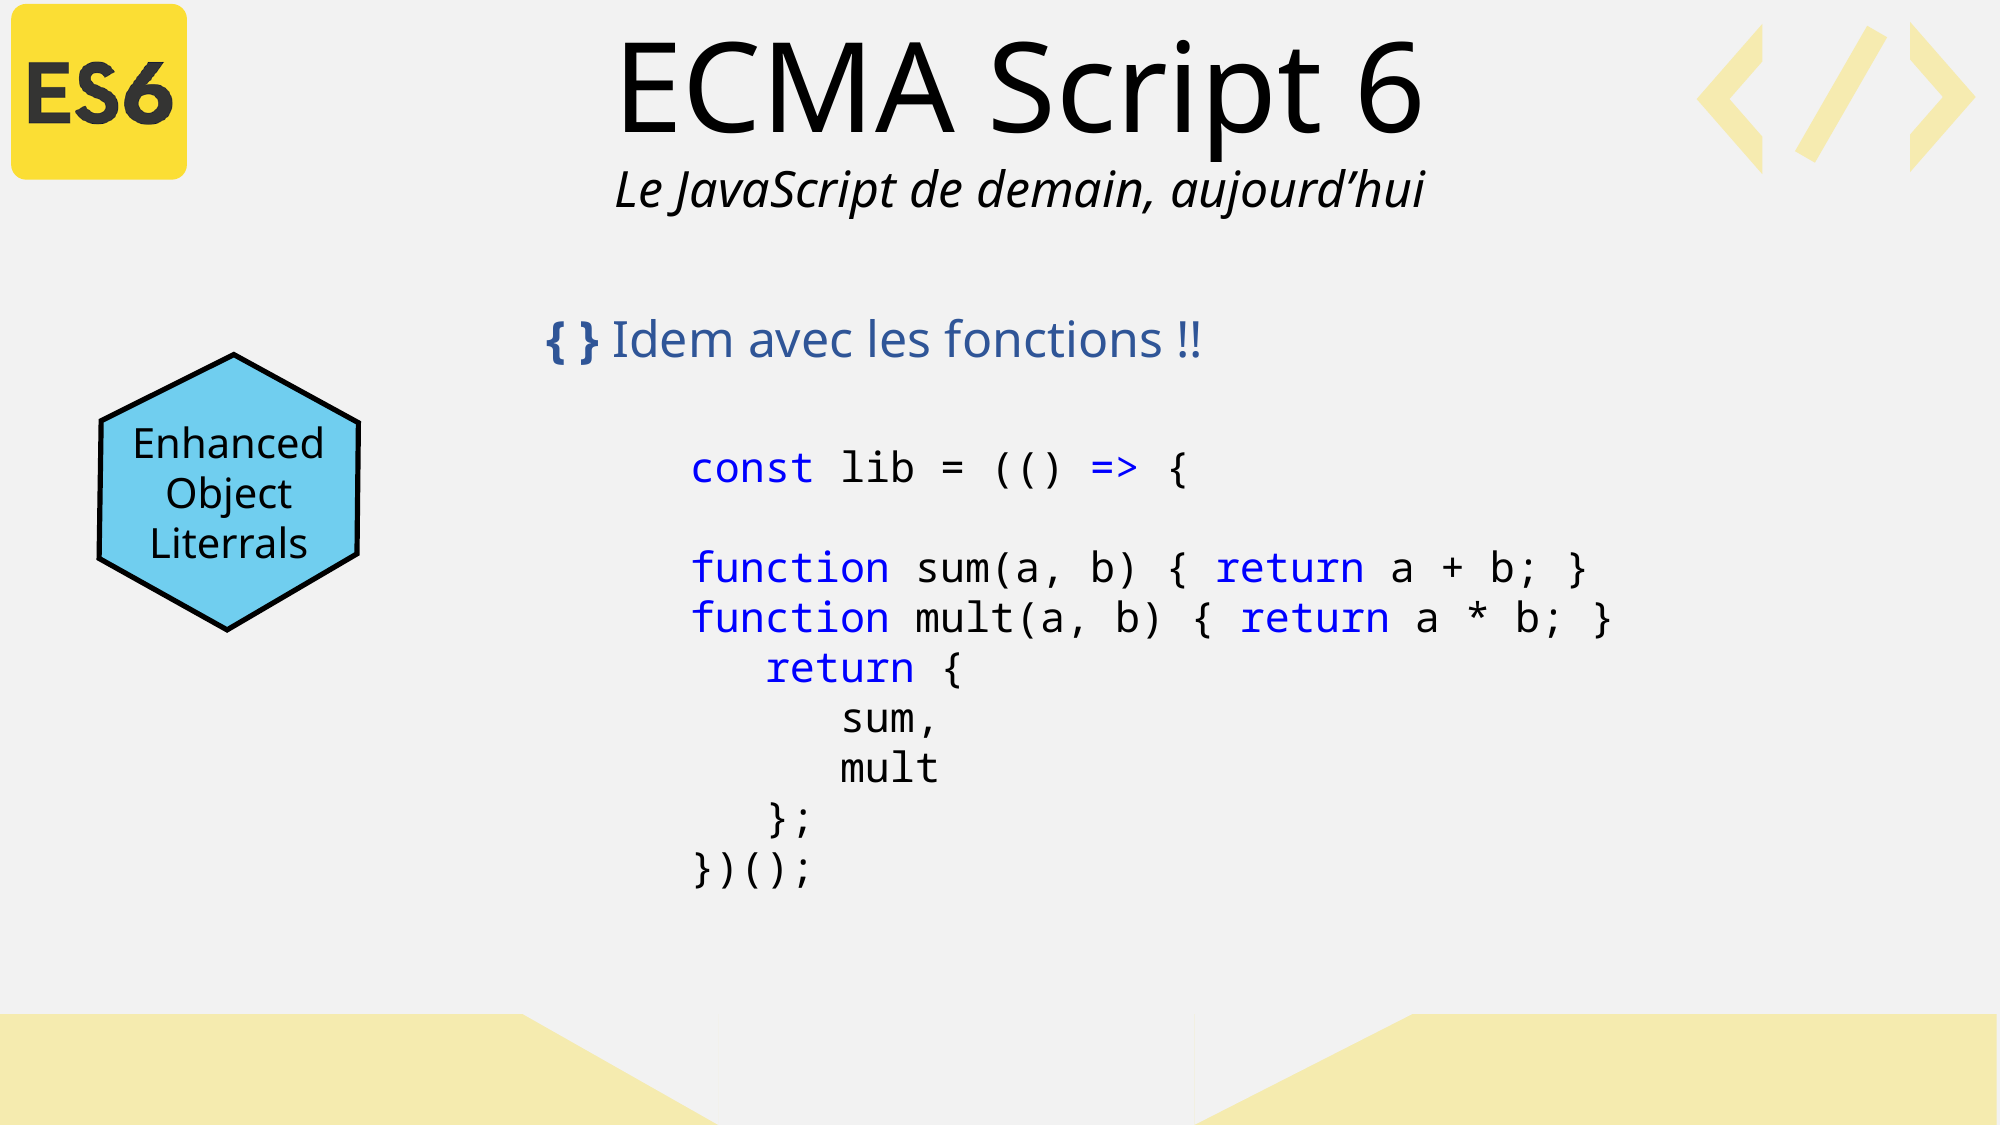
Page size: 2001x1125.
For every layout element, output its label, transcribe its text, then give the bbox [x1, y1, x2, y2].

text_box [0, 1014, 719, 1125]
text_box Enhanced Object Literrals [98, 353, 360, 632]
picture [11, 3, 187, 180]
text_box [1696, 0, 1976, 193]
text_box ECMA Script 6 Le JavaScript de demain, aujourd’hui [303, 0, 1737, 225]
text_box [1194, 1014, 1997, 1125]
text_box { } Idem avec les fonctions !! [532, 299, 1413, 375]
text_box const lib = (() => { function sum(a, b) { return a + b; } function mult(a, b) { return a * b; } return { sum, mult }; })(); [675, 383, 1676, 899]
